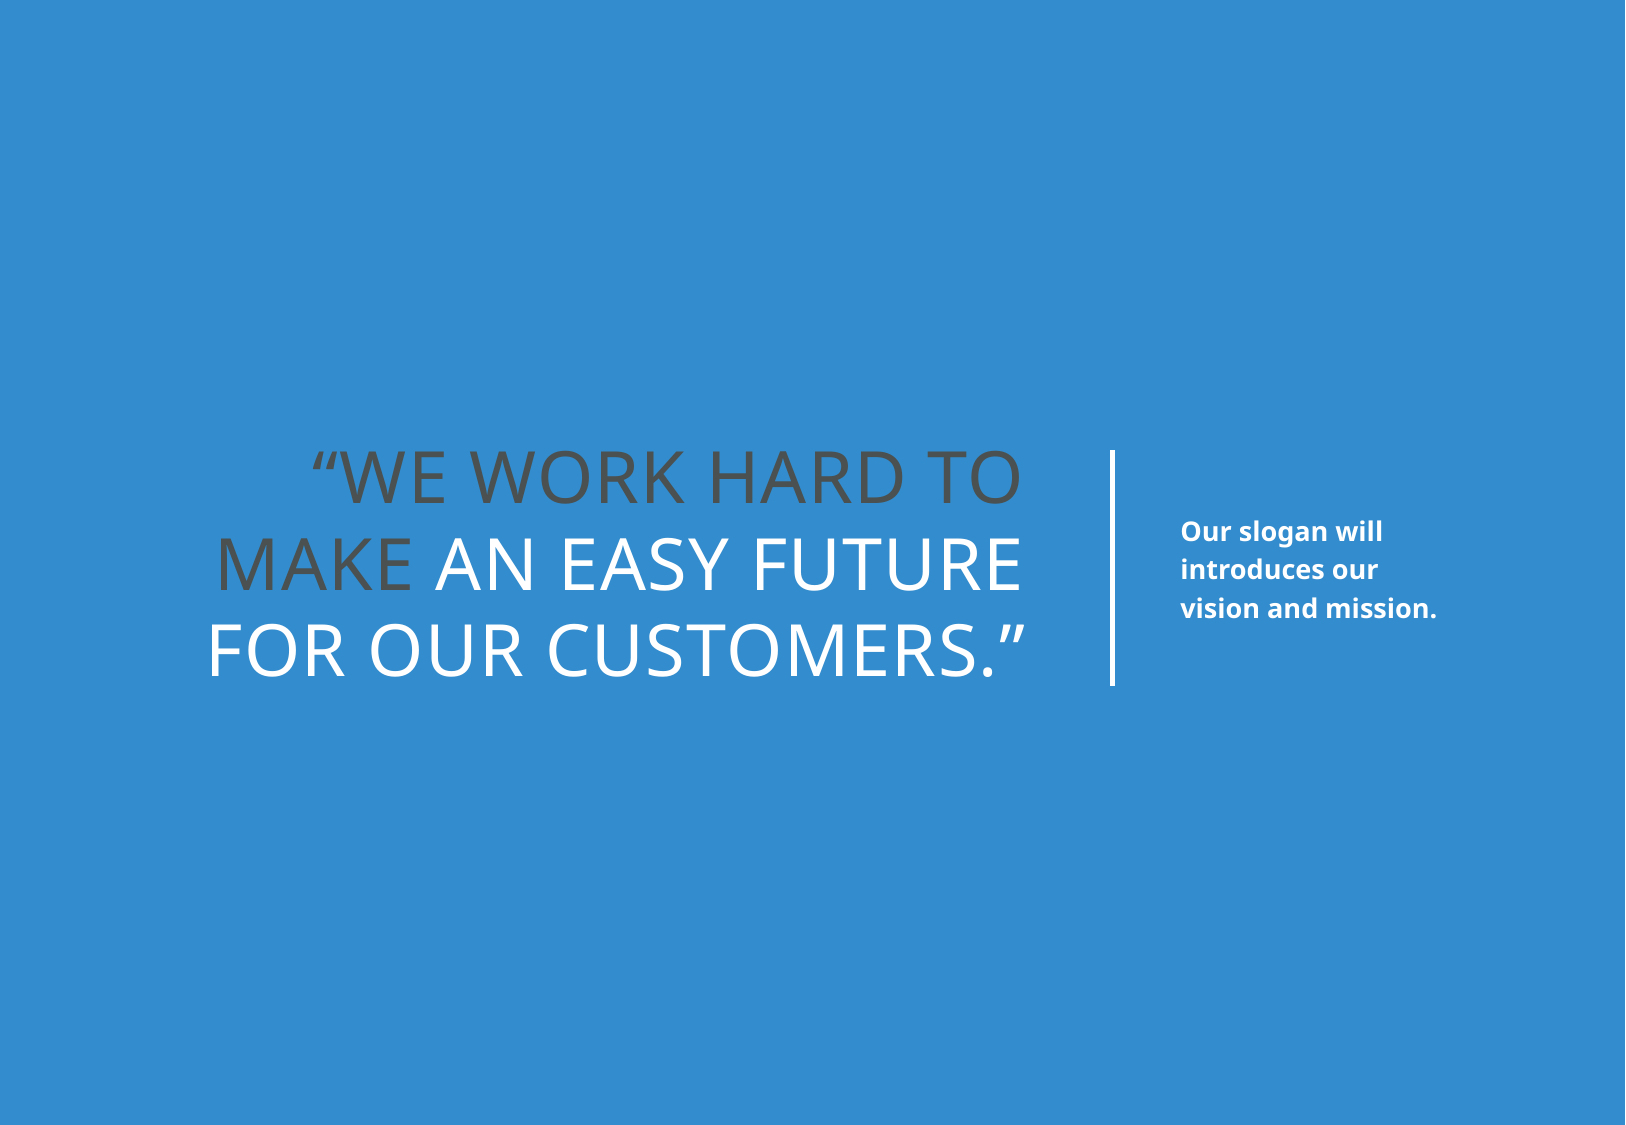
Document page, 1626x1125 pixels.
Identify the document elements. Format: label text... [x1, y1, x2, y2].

text_box Our slogan will introduces our vision and mission. [1180, 507, 1448, 625]
text_box “We work hard to make an easy future for our customers.” [177, 431, 1026, 691]
